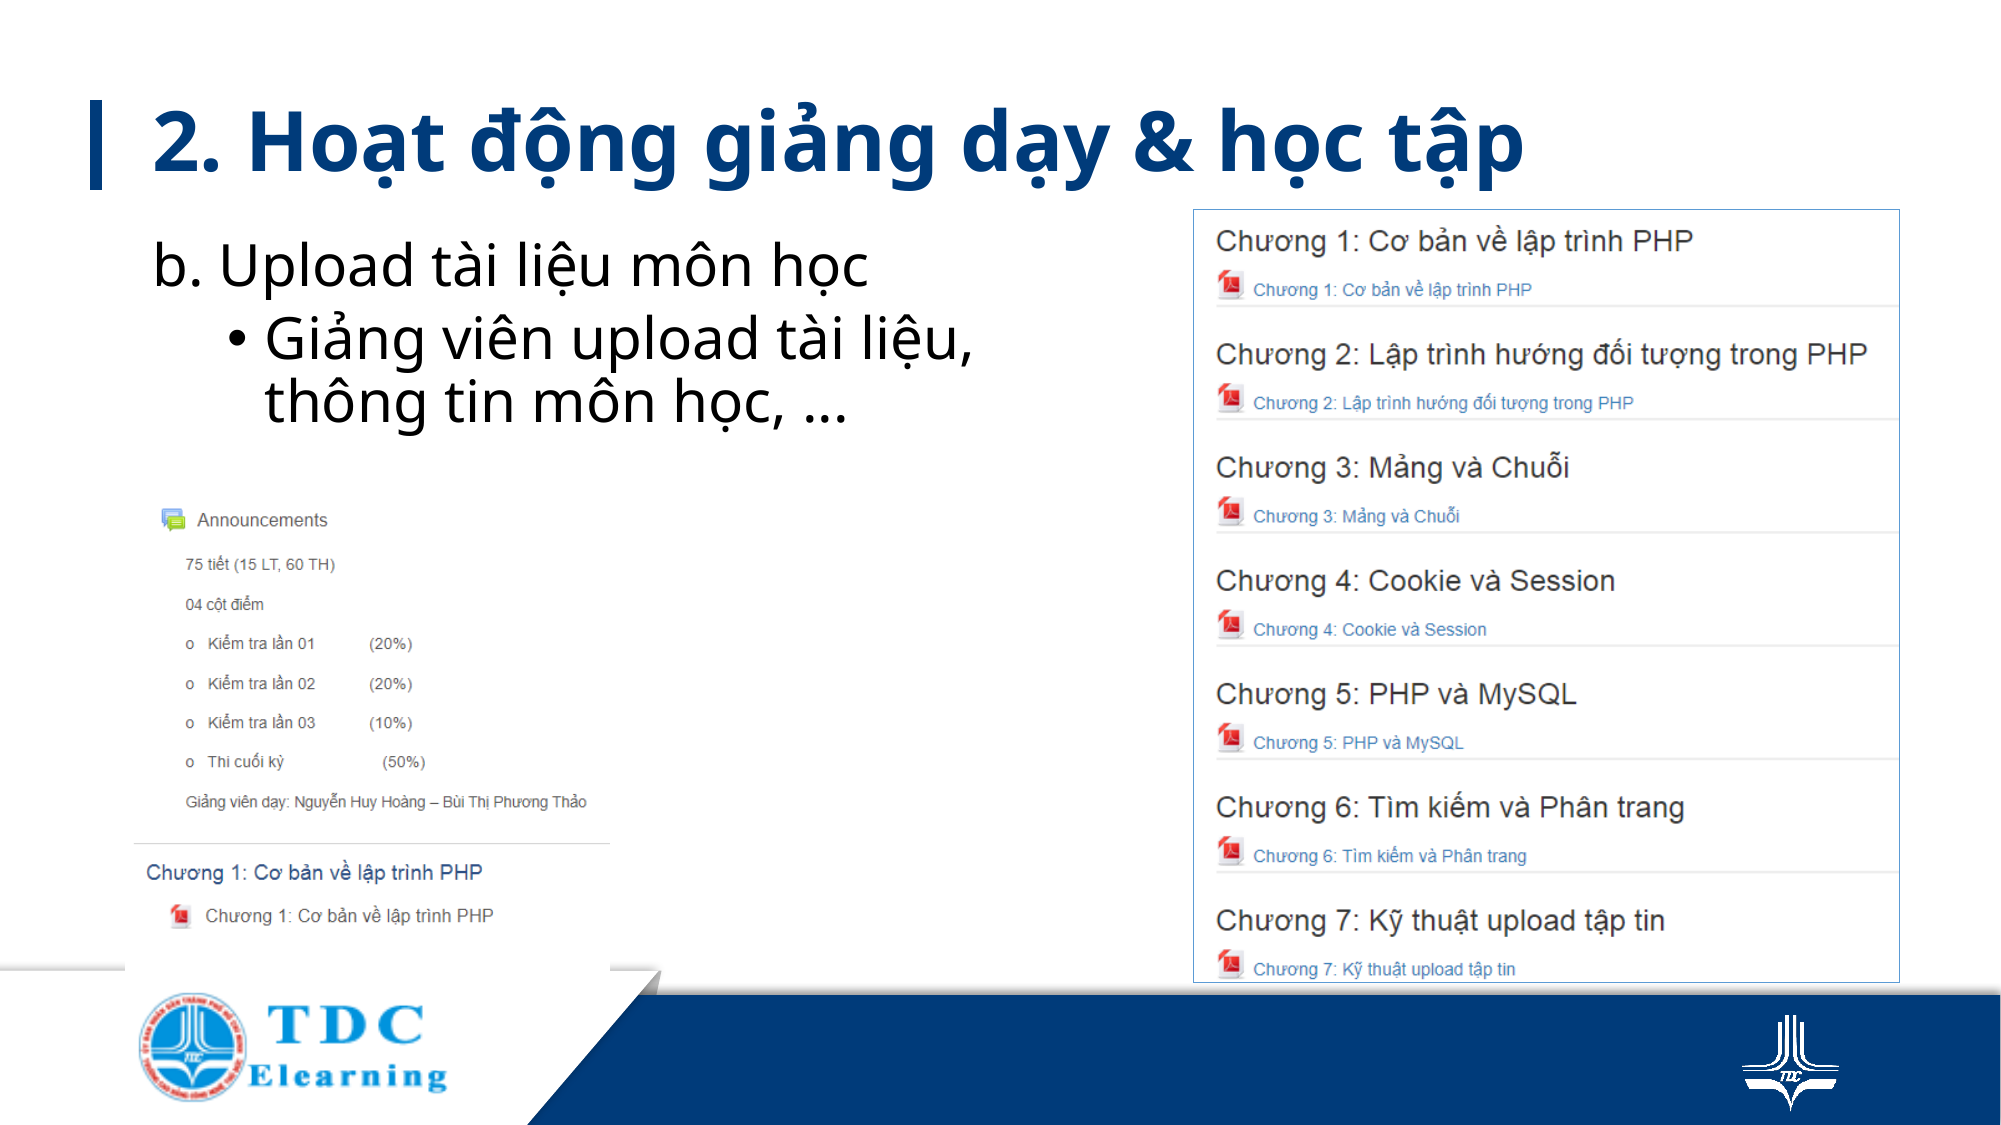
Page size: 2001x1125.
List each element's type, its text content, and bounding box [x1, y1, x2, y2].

title 2. Hoạt động giảng dạy & học tập [137, 57, 1863, 232]
picture [137, 991, 450, 1107]
picture [1193, 209, 1900, 983]
list b. Upload tài liệu môn học Giảng viên upload tài liệu, thông tin môn học, ... [137, 232, 1151, 884]
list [125, 493, 610, 978]
picture [1742, 1015, 1839, 1112]
